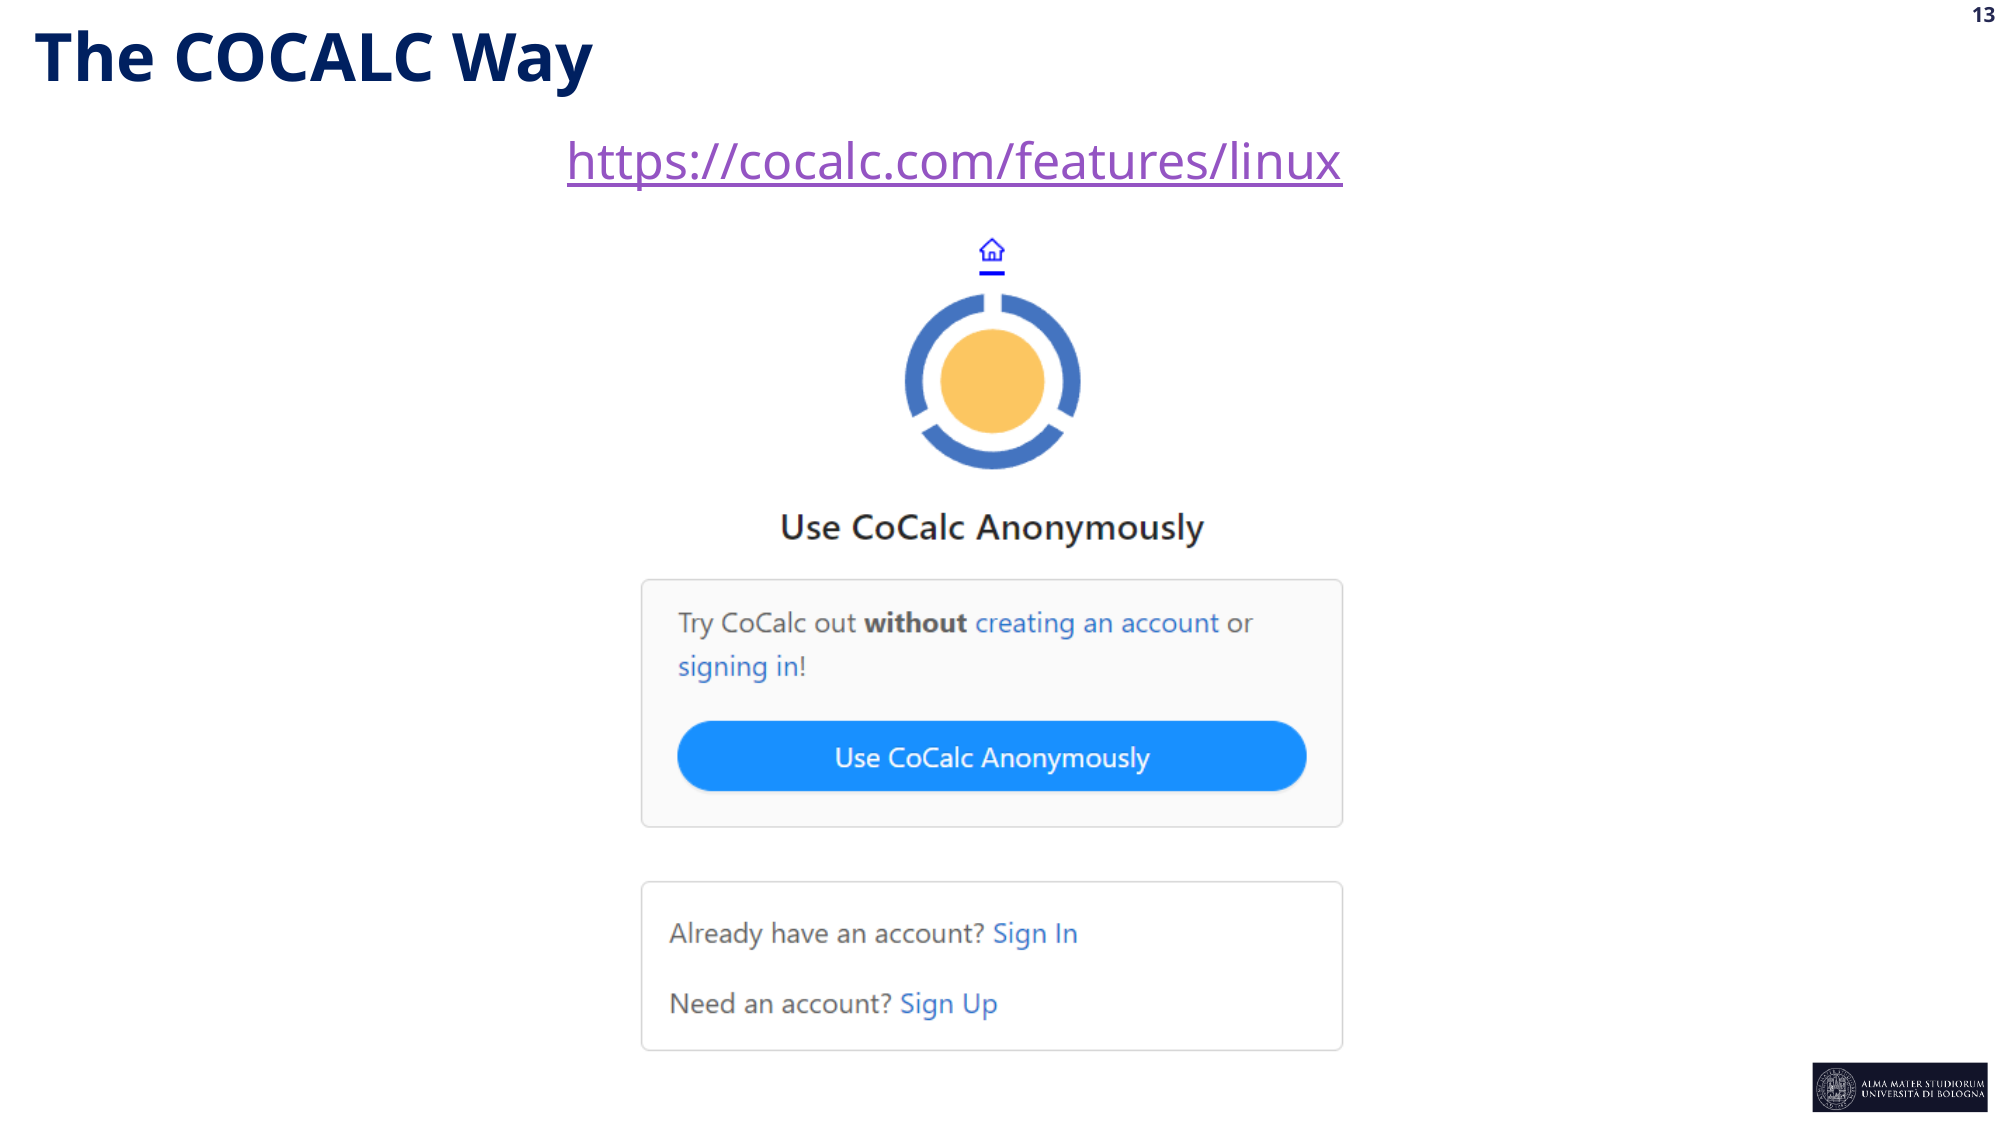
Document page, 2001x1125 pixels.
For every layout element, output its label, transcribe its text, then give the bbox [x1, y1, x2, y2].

picture [1812, 1062, 1988, 1113]
picture [605, 217, 1394, 1085]
text_box https://cocalc.com/features/linux [450, 122, 1459, 205]
list The COCALC Way [19, 7, 1930, 102]
